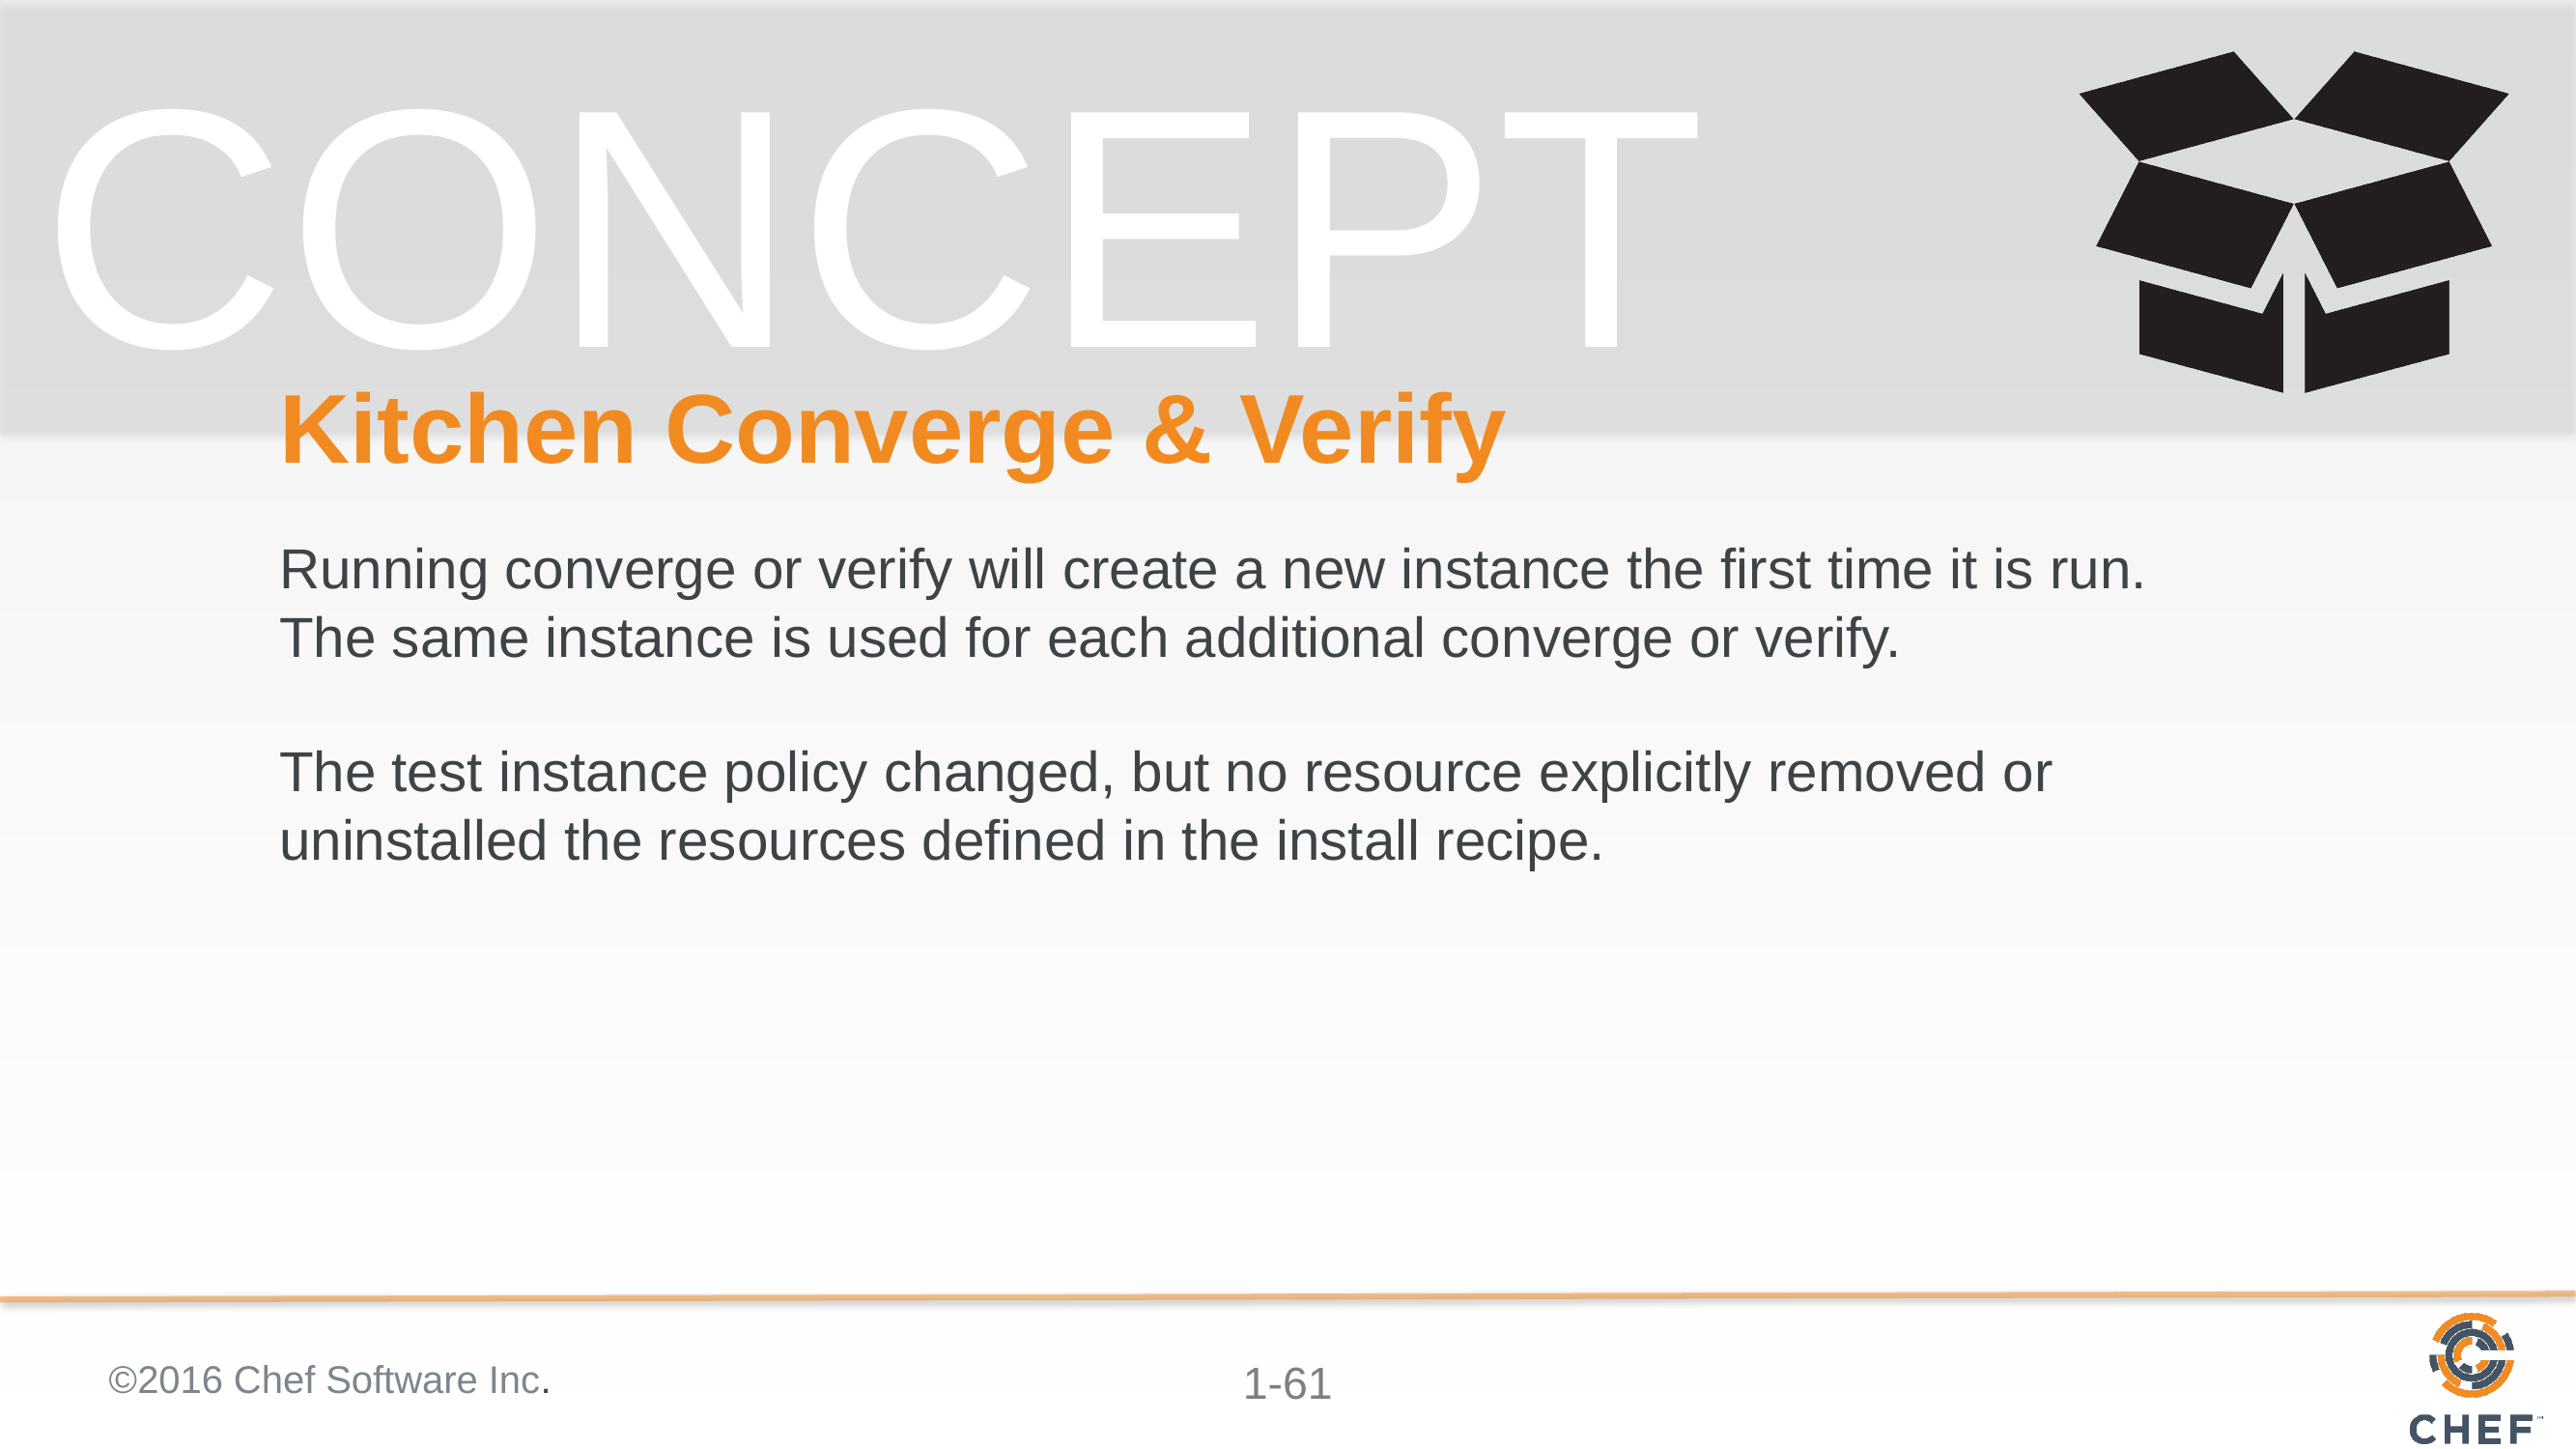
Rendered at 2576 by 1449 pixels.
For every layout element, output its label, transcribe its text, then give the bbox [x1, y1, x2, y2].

subtitle Running converge or verify will create a new instance the first time it is run. The same instance is used for each additional converge or verify. The test instance policy changed, but no resource explicitly removed or uninstalled the resources defined in the install recipe. [265, 518, 2217, 1049]
picture [2079, 51, 2509, 399]
picture [2399, 1297, 2551, 1449]
title Kitchen Converge & Verify [265, 363, 2217, 499]
